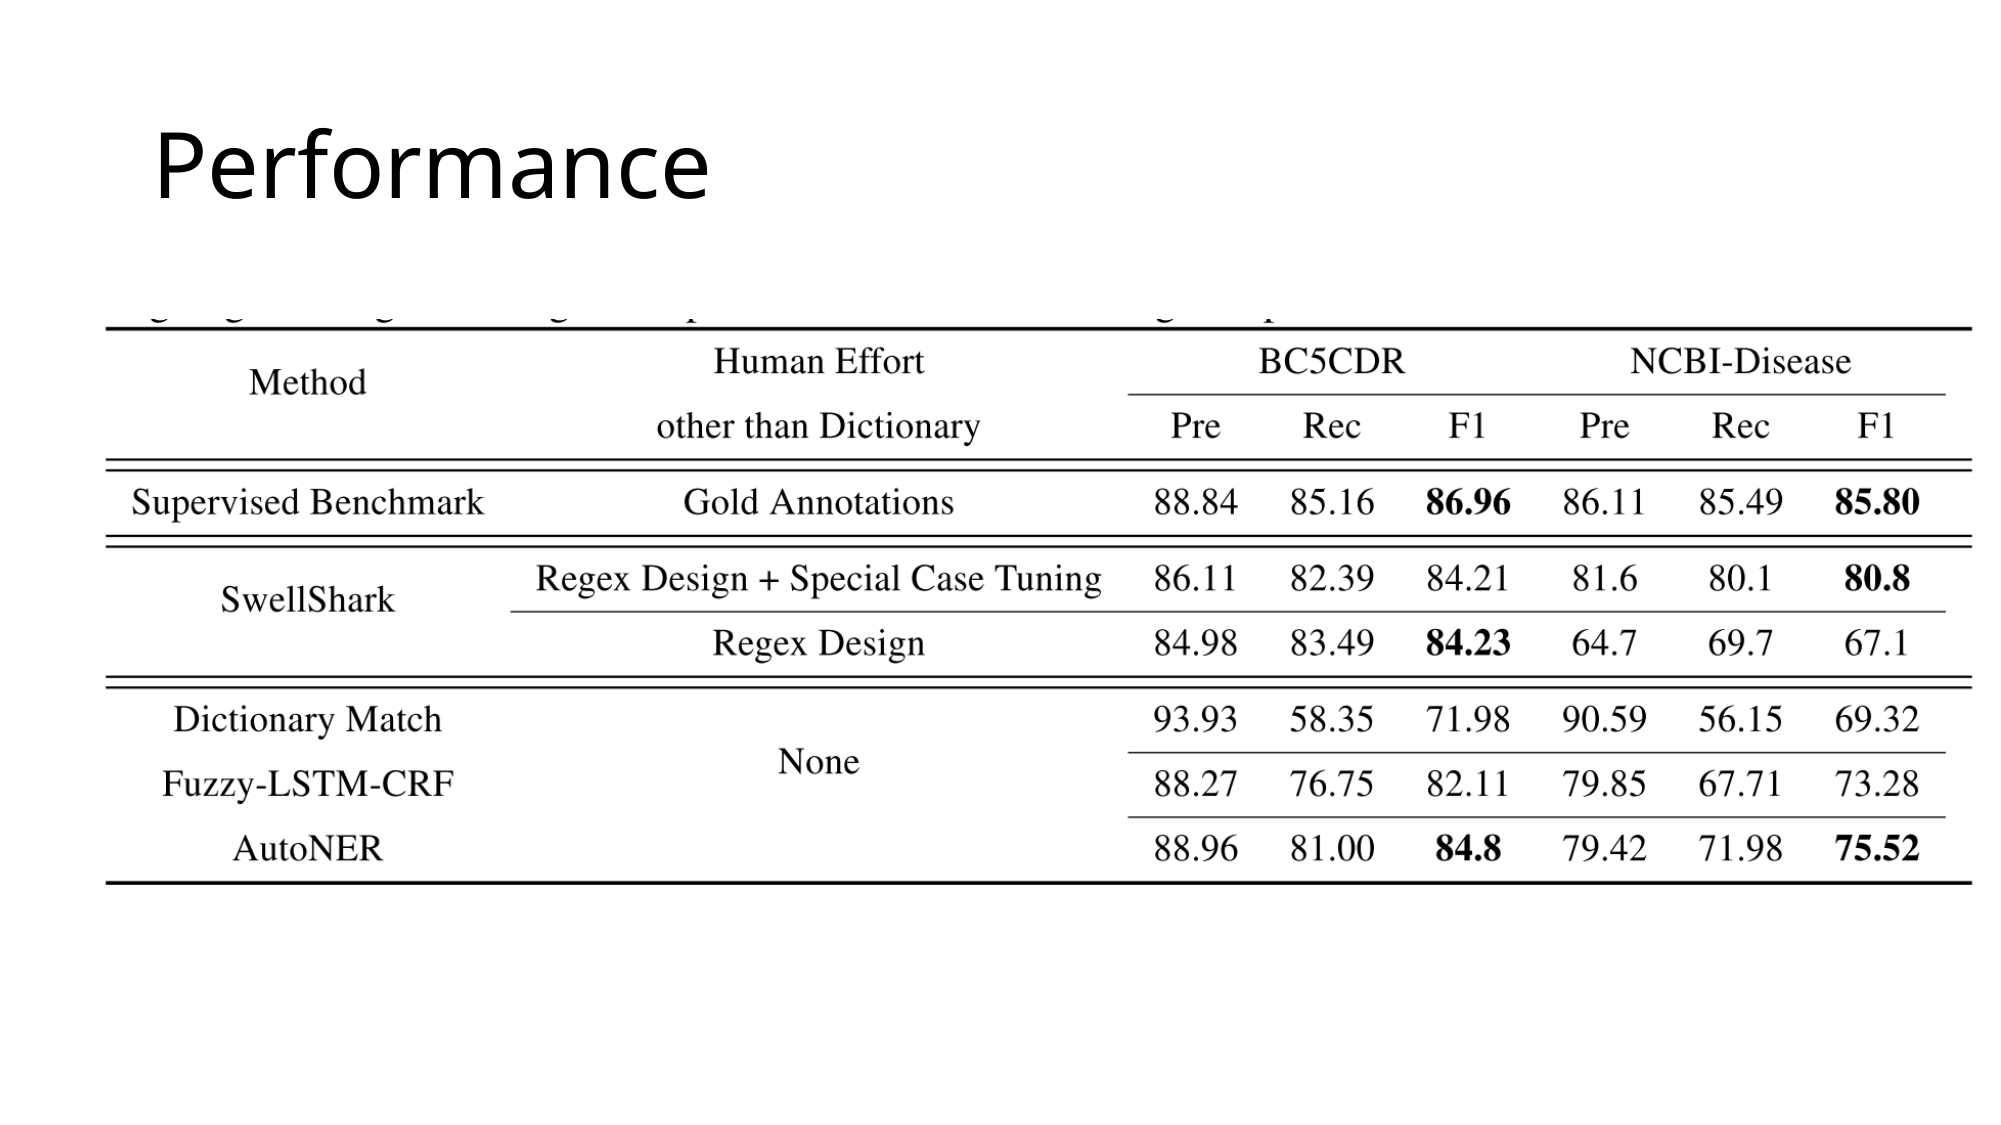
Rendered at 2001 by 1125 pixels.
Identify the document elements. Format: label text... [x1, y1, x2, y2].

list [77, 319, 2000, 893]
title Performance [137, 59, 1863, 278]
